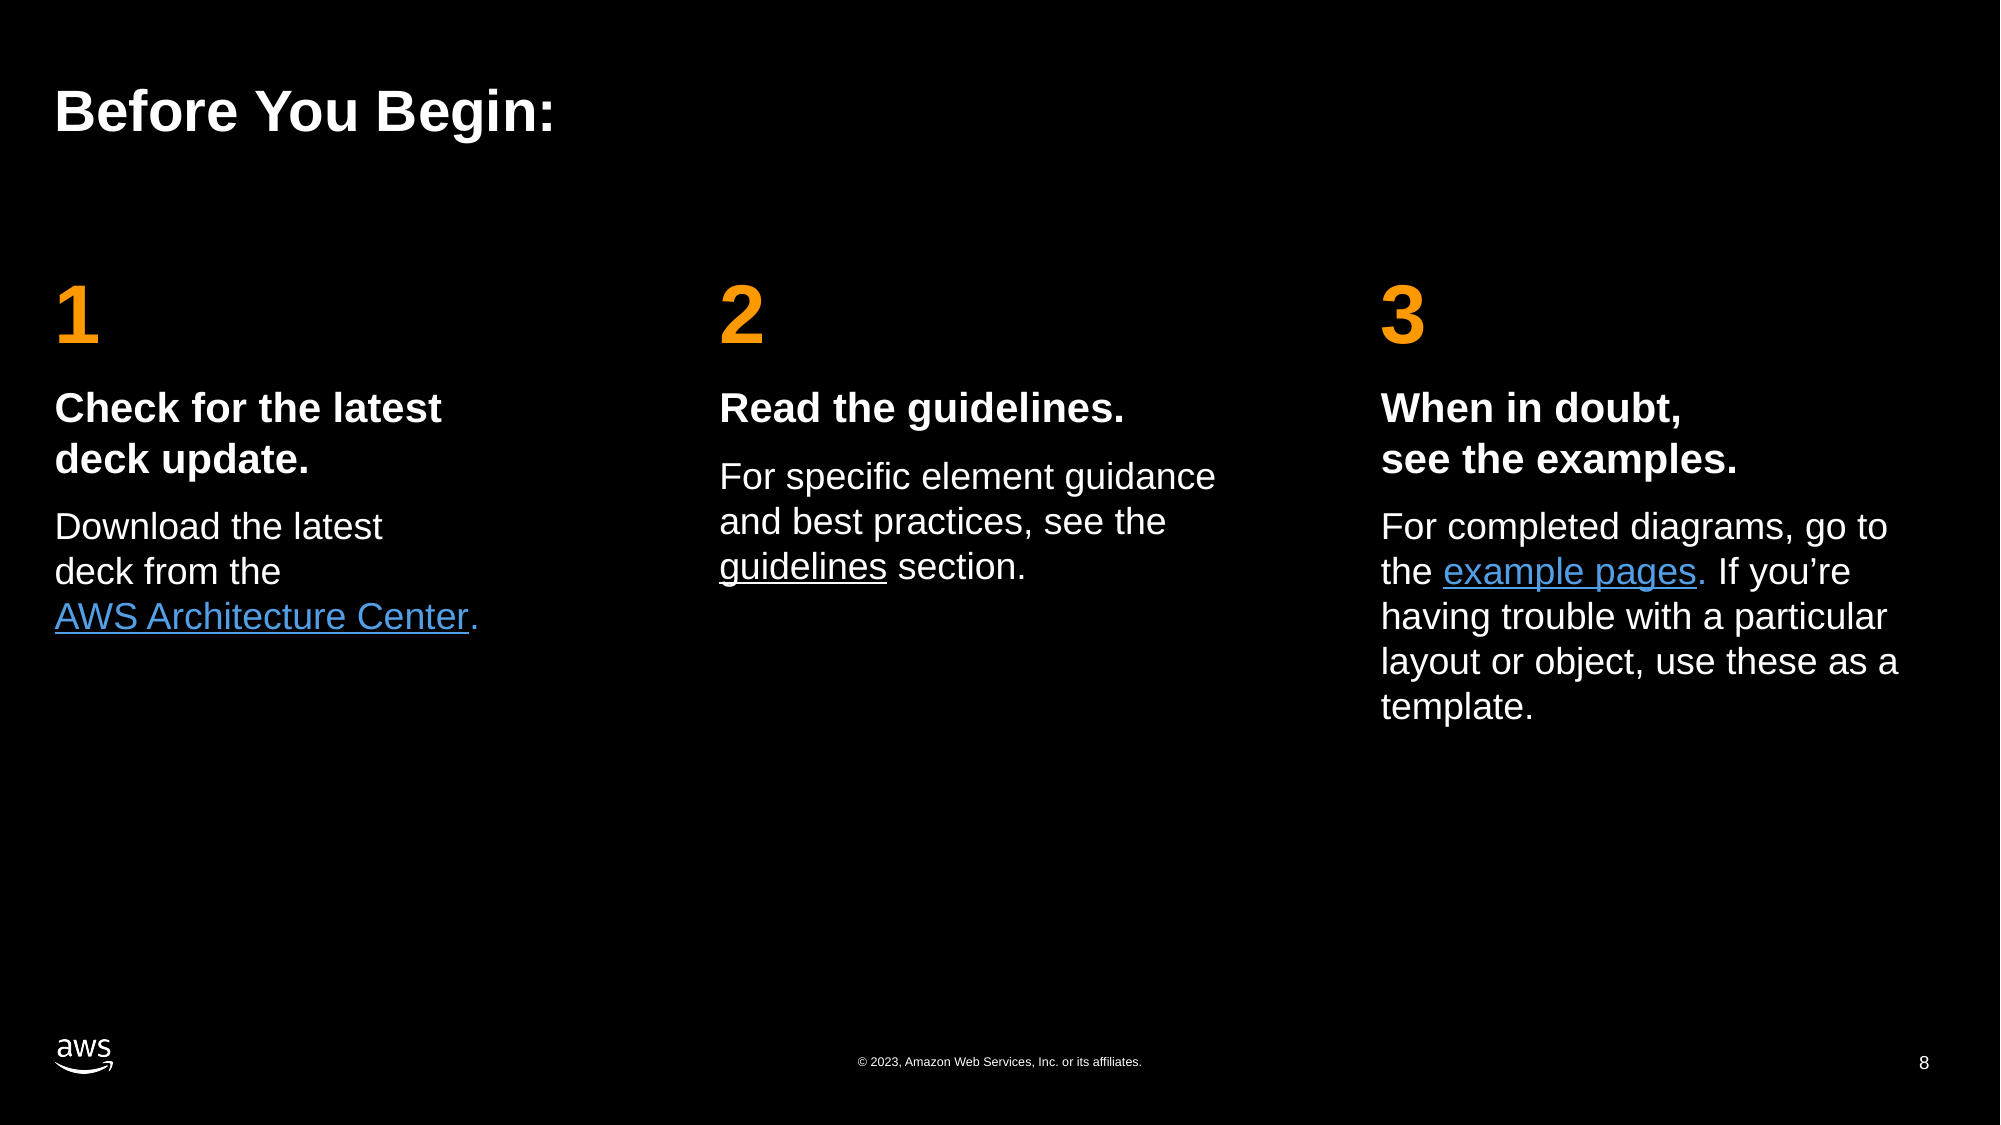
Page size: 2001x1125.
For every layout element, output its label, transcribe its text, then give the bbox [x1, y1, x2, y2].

list 3 When in doubt, see the examples. For completed diagrams, go to the example pages. If you’re having trouble with a particular layout or object, use these as a template. [1365, 192, 1957, 969]
picture [55, 1039, 113, 1074]
list 1 Check for the latest deck update. Download the latest deck from the AWS Architecture Center. [39, 192, 631, 969]
list 2 Read the guidelines. For specific element guidance and best practices, see the guidelines section. [704, 192, 1296, 969]
slide_number 8 [1494, 1031, 1945, 1092]
title Before You Begin: [39, 59, 1961, 166]
footer © 2023, Amazon Web Services, Inc. or its affiliates. [662, 1031, 1338, 1092]
